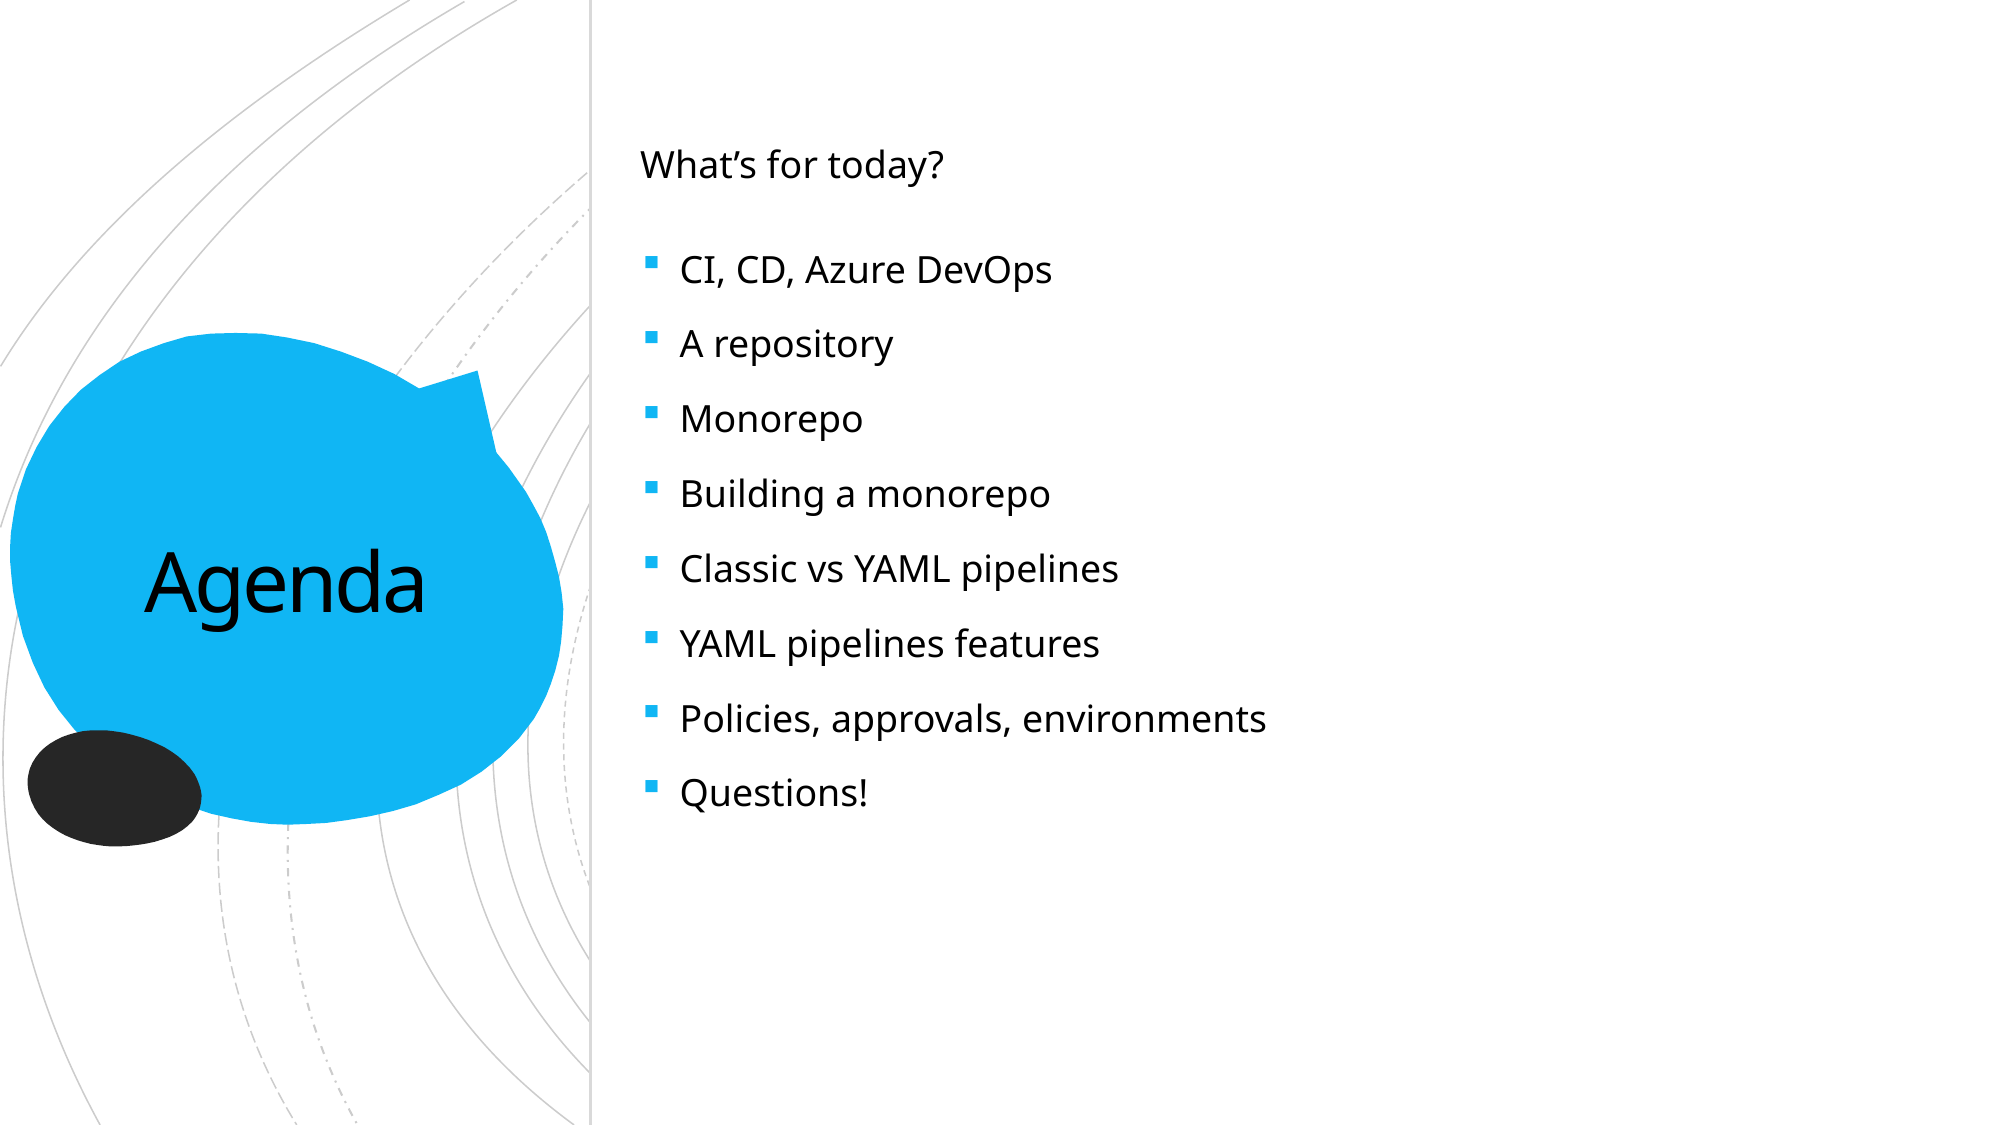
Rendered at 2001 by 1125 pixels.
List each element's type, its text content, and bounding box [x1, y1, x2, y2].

list What’s for today? [625, 133, 1876, 209]
title Agenda [45, 385, 528, 789]
list CI, CD, Azure DevOps A repository Monorepo Building a monorepo Classic vs YAML pipelines YAML pipelines features Policies, approvals, environments Questions! [626, 229, 1871, 993]
